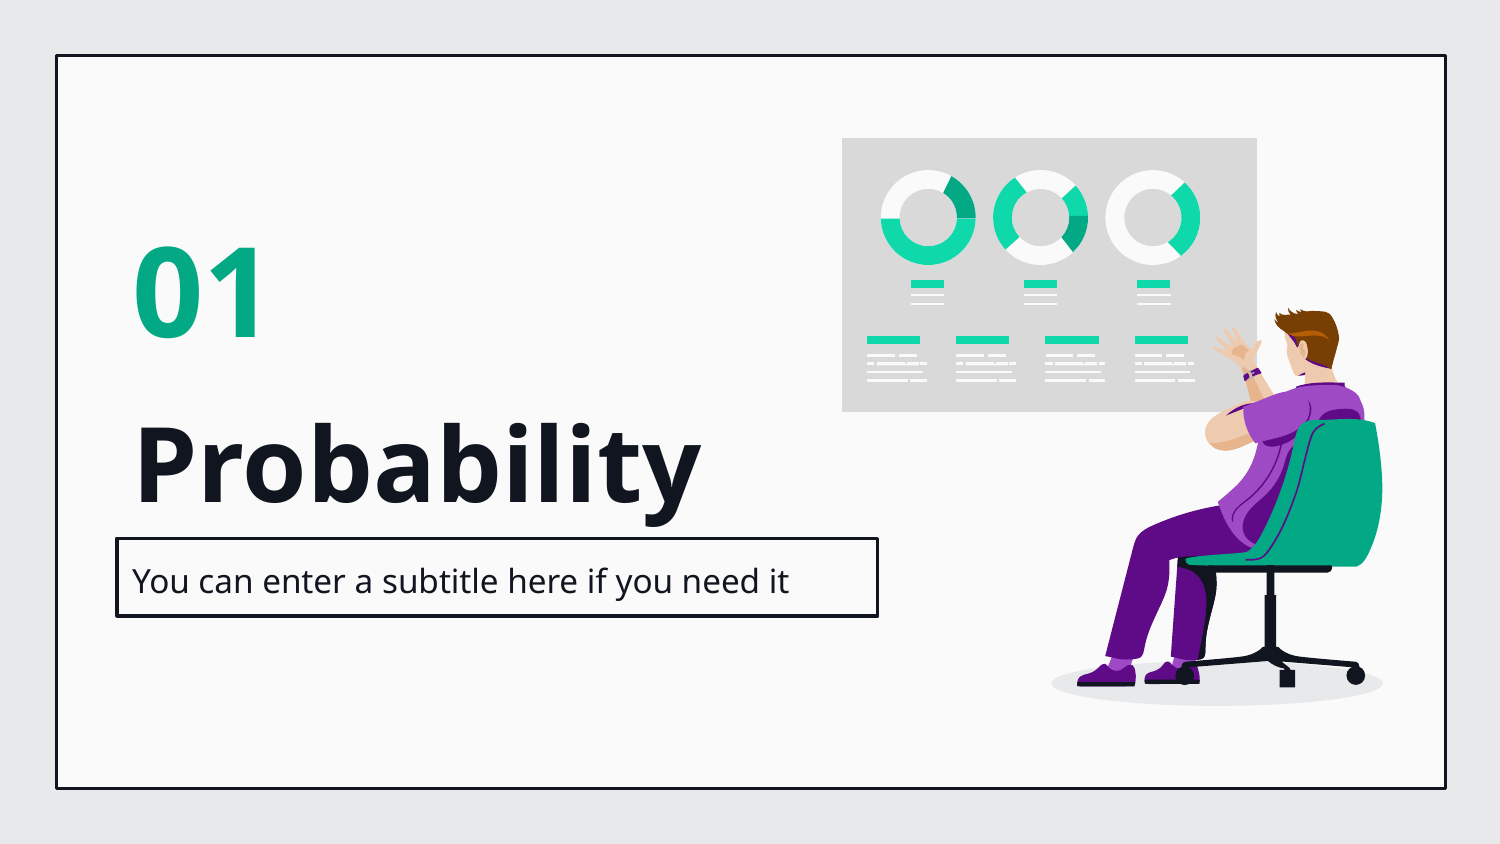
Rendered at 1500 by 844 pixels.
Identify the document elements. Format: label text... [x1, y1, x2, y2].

subtitle You can enter a subtitle here if you need it [115, 537, 836, 618]
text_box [842, 137, 1384, 707]
title Probability [116, 395, 836, 537]
title 01 [116, 227, 388, 378]
